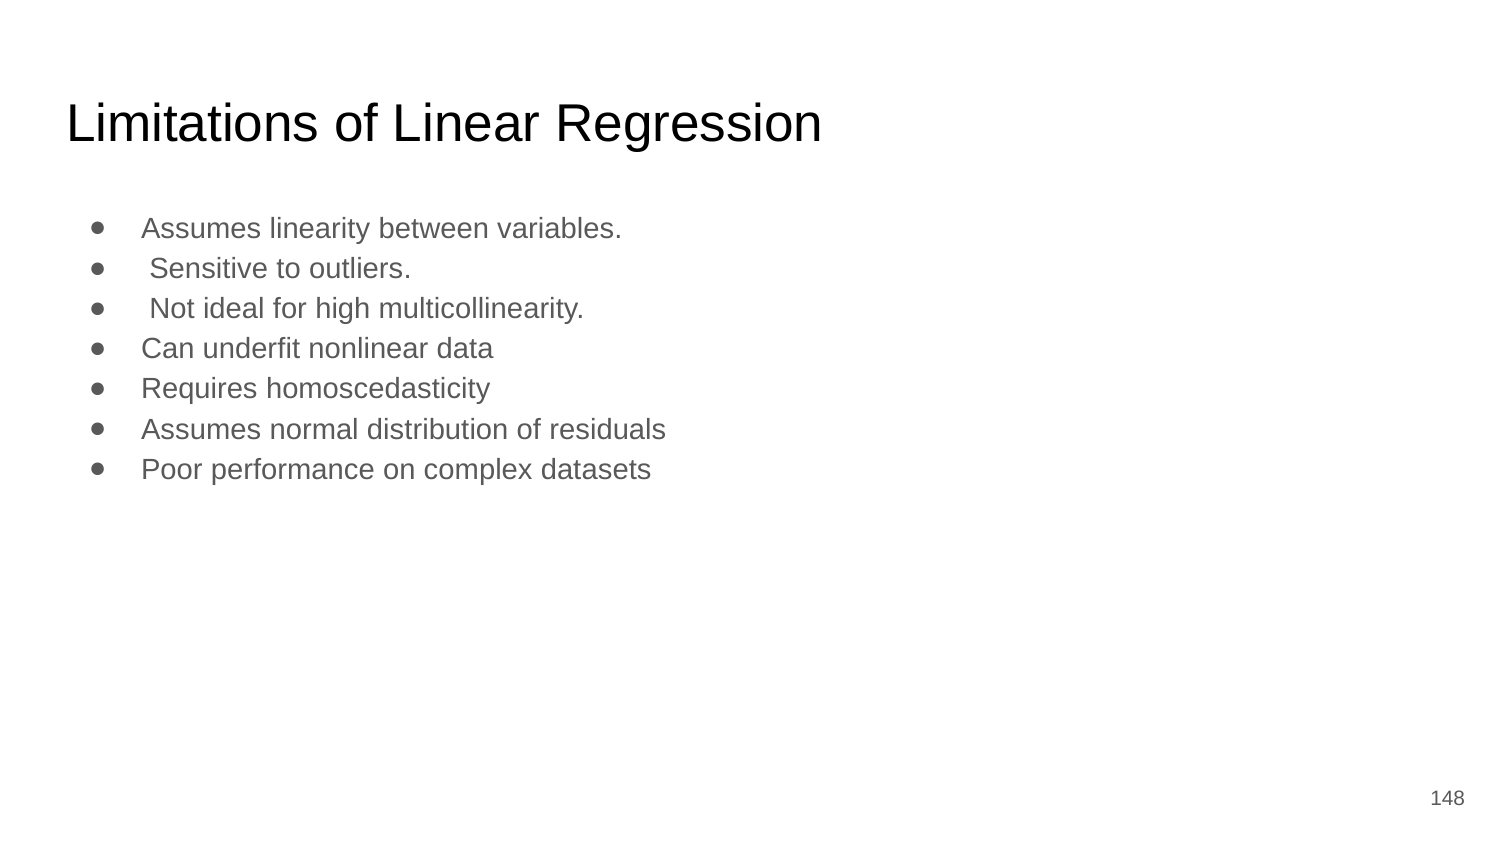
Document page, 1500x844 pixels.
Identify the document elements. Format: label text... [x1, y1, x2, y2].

slide_number 148 [1389, 764, 1480, 830]
title Limitations of Linear Regression [51, 72, 1449, 167]
list Assumes linearity between variables. Sensitive to outliers. Not ideal for high multicollinearity. Can underfit nonlinear data Requires homoscedasticity Assumes normal distribution of residuals Poor performance on complex datasets [51, 189, 708, 750]
